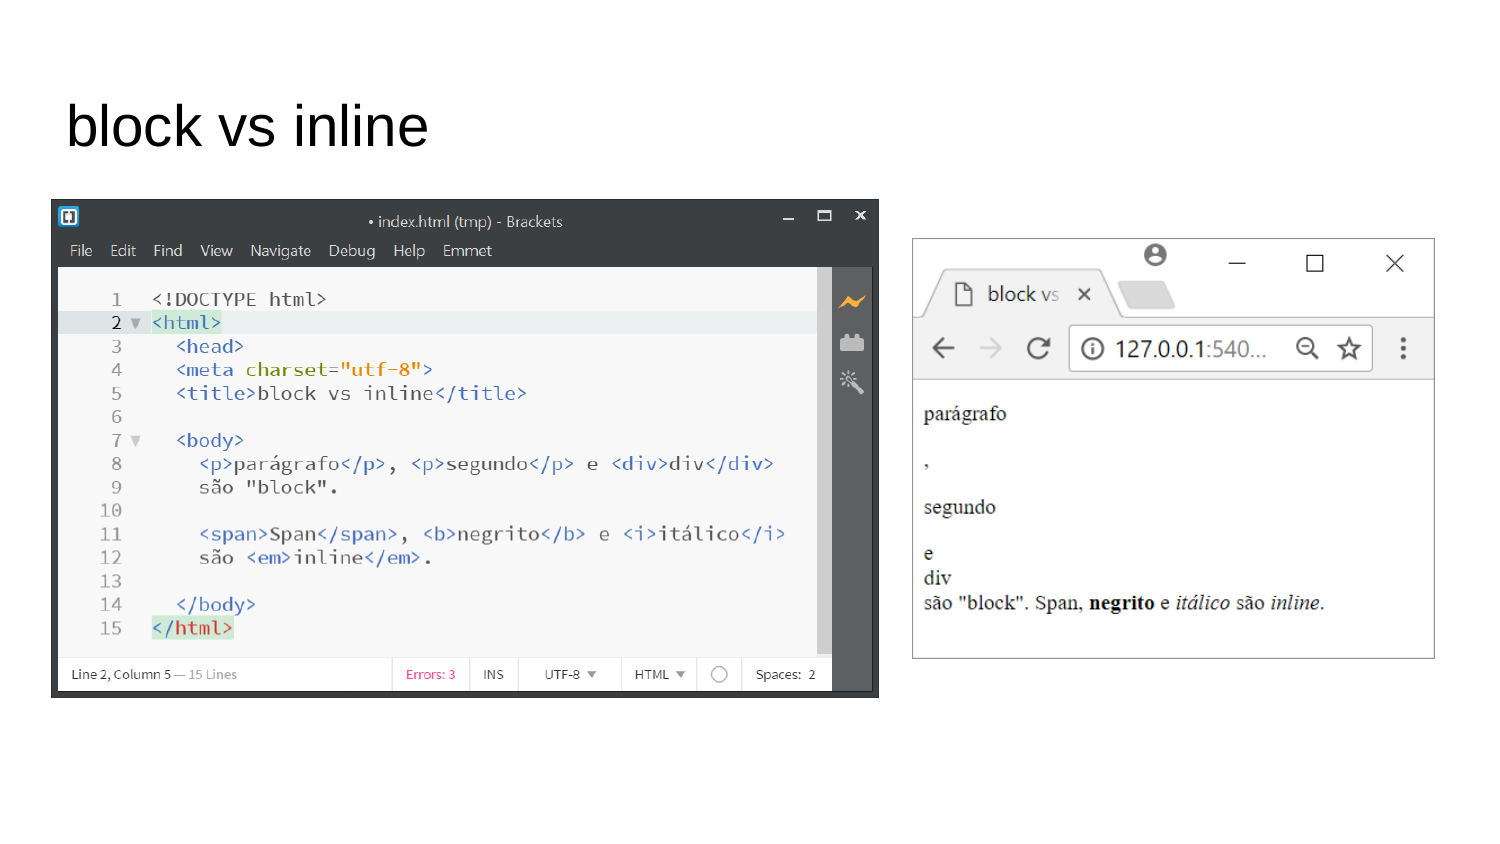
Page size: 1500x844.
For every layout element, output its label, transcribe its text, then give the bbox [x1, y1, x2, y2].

title block vs inline [51, 72, 1449, 167]
picture [50, 198, 879, 699]
picture [912, 237, 1435, 660]
